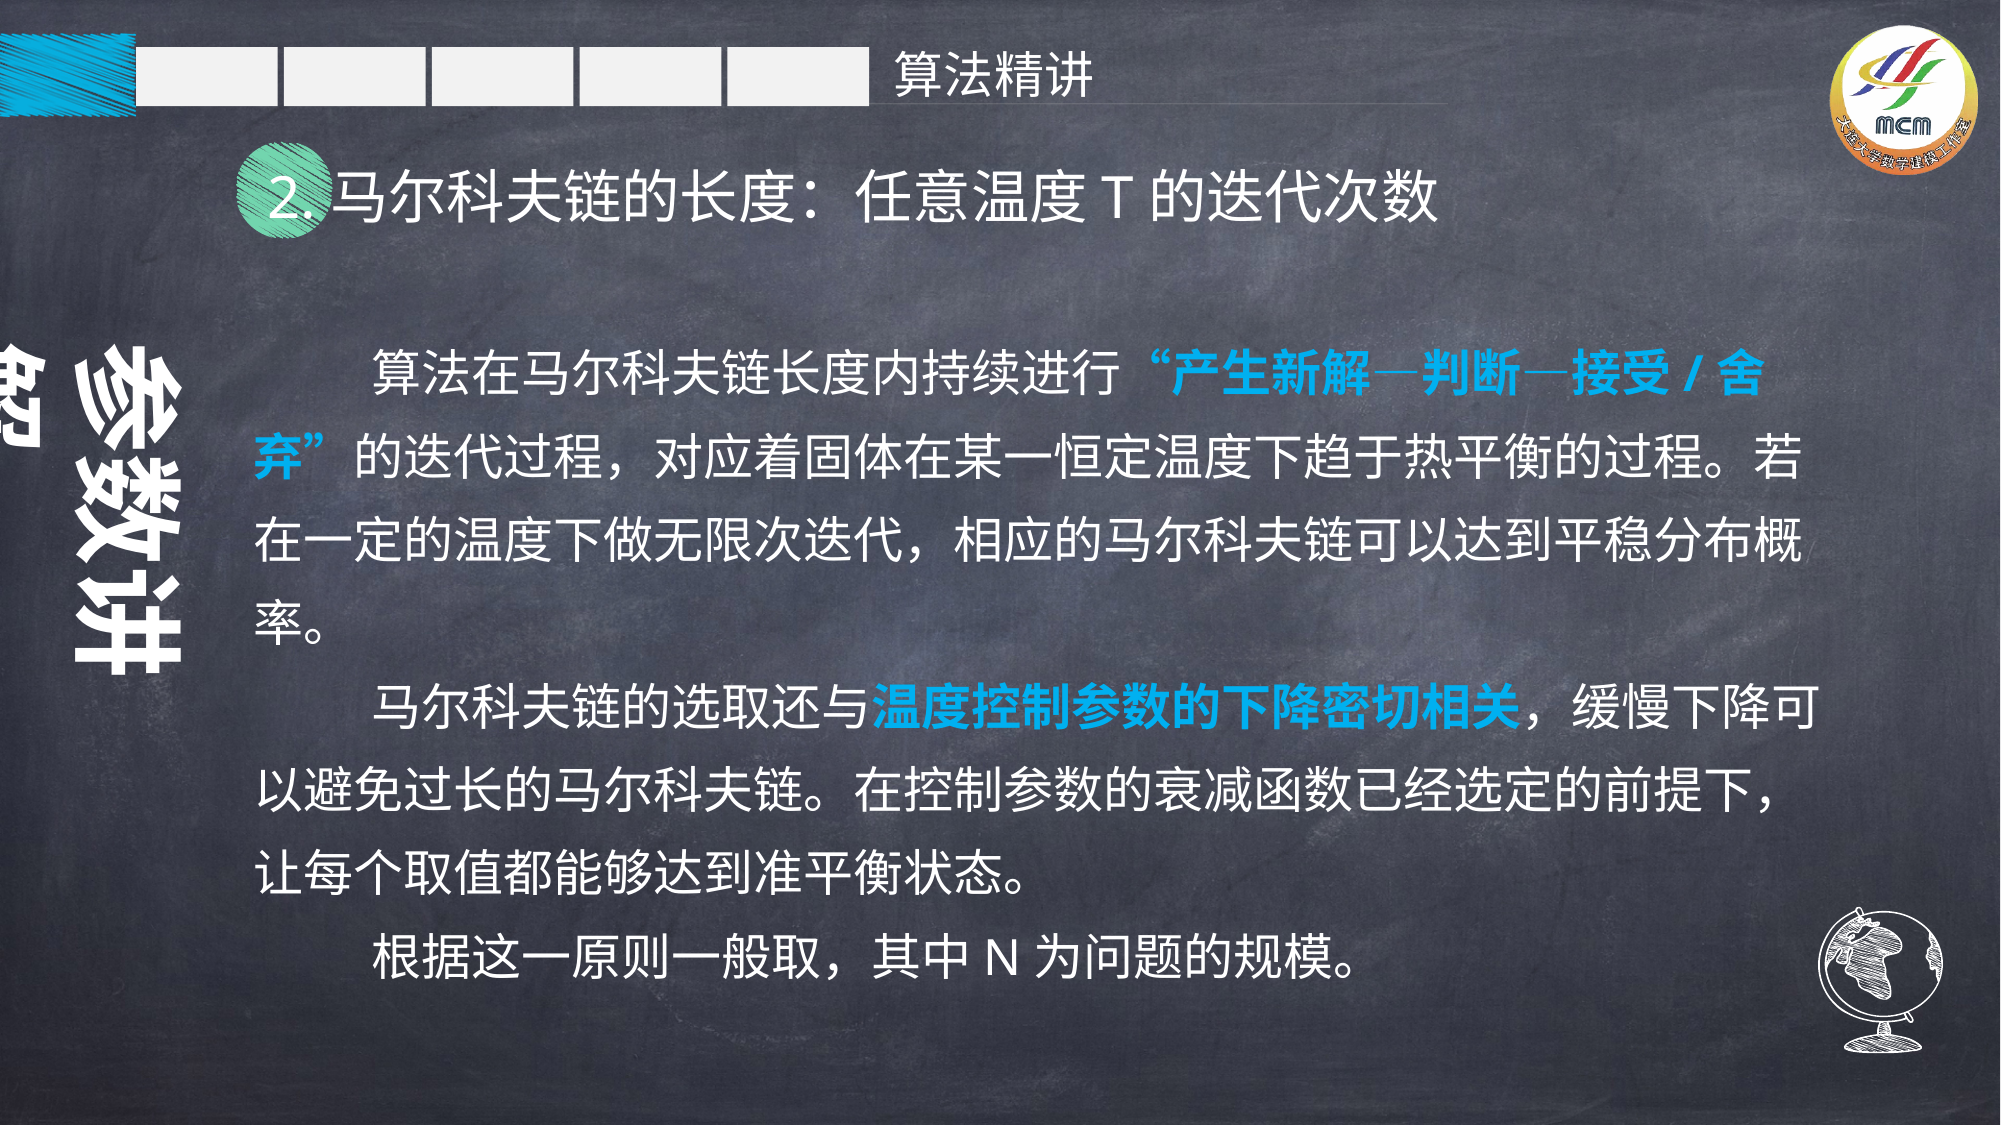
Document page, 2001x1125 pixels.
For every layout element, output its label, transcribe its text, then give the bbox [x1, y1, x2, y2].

picture [0, 0, 2001, 1125]
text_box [0, 33, 1449, 117]
text_box [233, 139, 335, 241]
text_box 参数讲解 [38, 326, 206, 787]
text_box [1818, 906, 1943, 1054]
